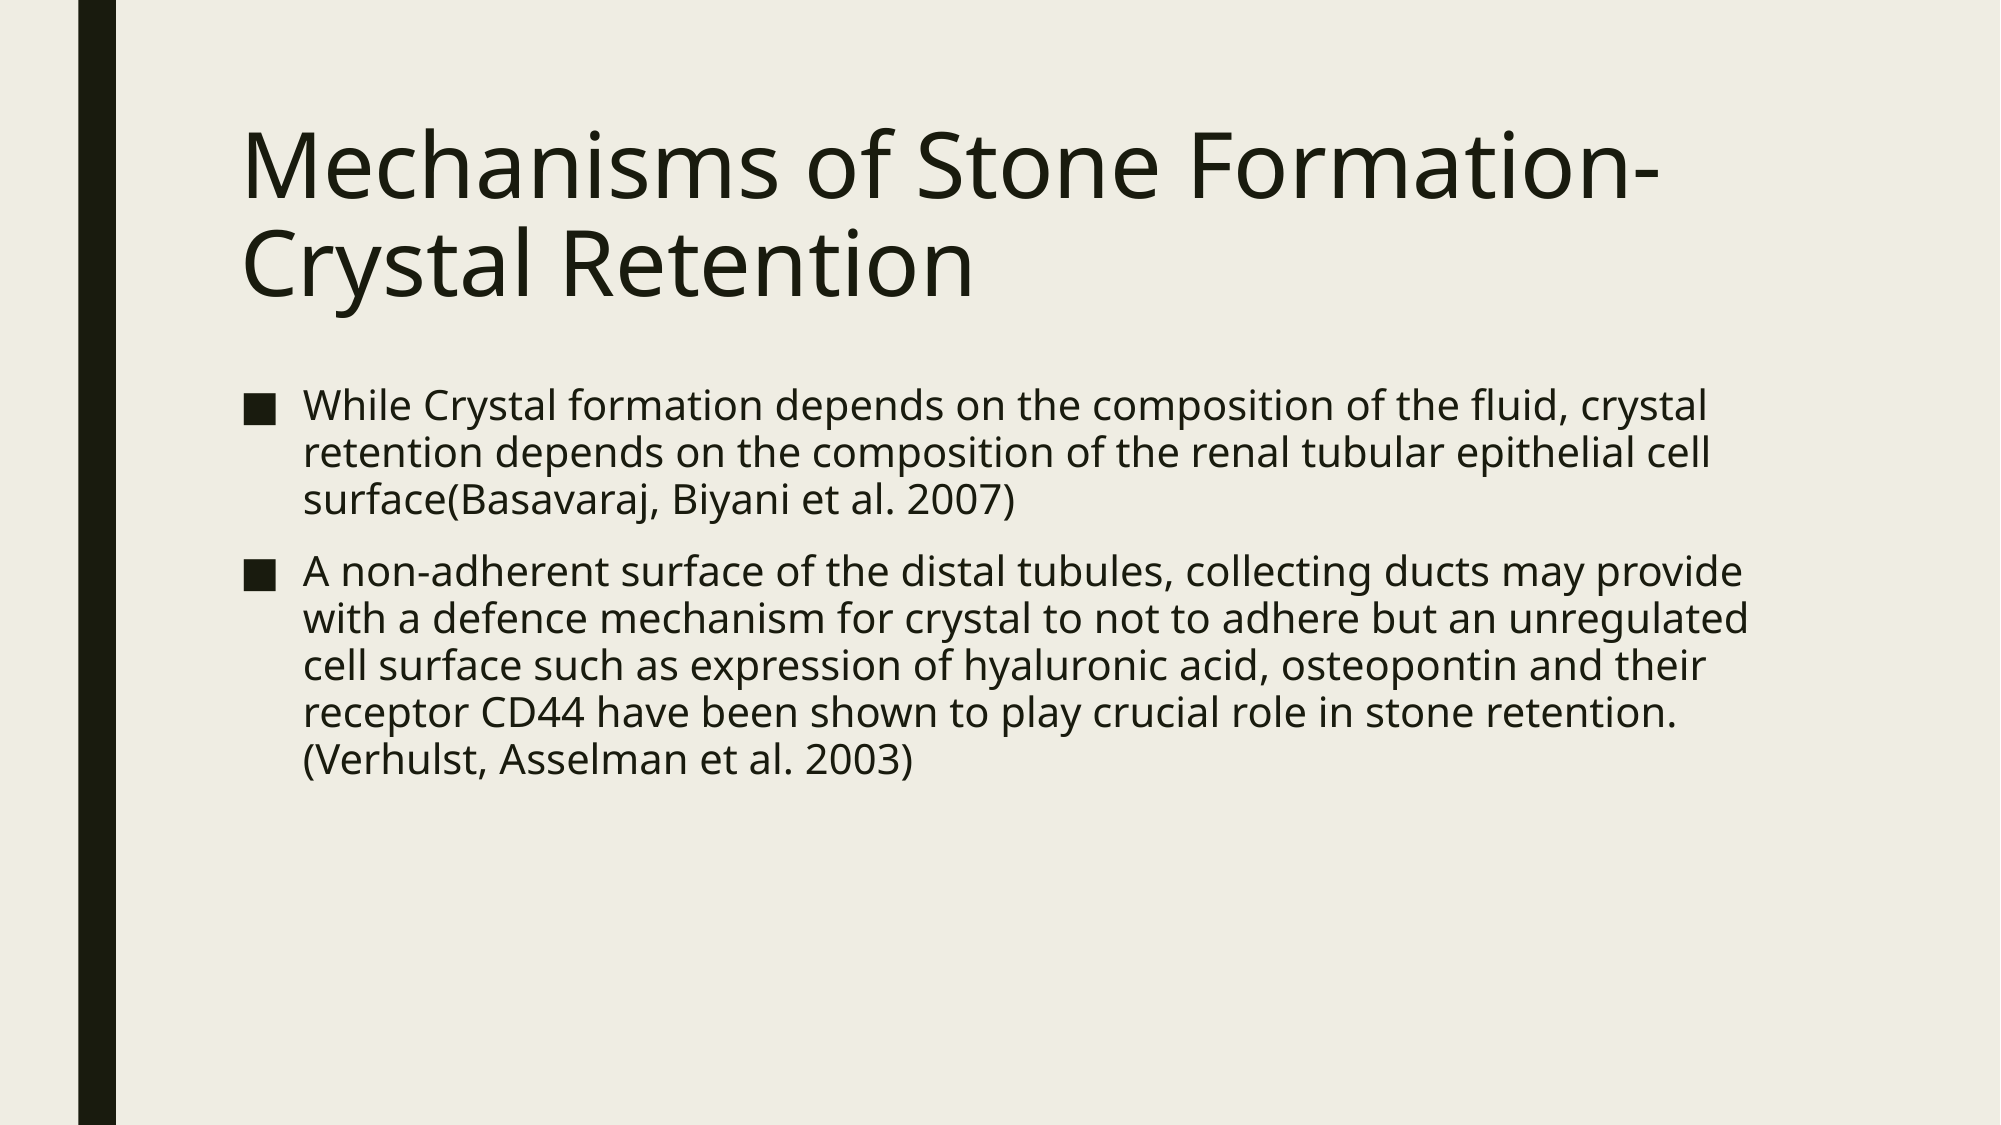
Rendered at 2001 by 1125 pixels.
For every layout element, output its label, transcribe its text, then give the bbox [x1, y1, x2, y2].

title Mechanisms of Stone Formation- Crystal Retention [225, 112, 1800, 357]
list While Crystal formation depends on the composition of the fluid, crystal retention depends on the composition of the renal tubular epithelial cell surface(Basavaraj, Biyani et al. 2007) A non-adherent surface of the distal tubules, collecting ducts may provide with a defence mechanism for crystal to not to adhere but an unregulated cell surface such as expression of hyaluronic acid, osteopontin and their receptor CD44 have been shown to play crucial role in stone retention. (Verhulst, Asselman et al. 2003) [225, 375, 1800, 963]
